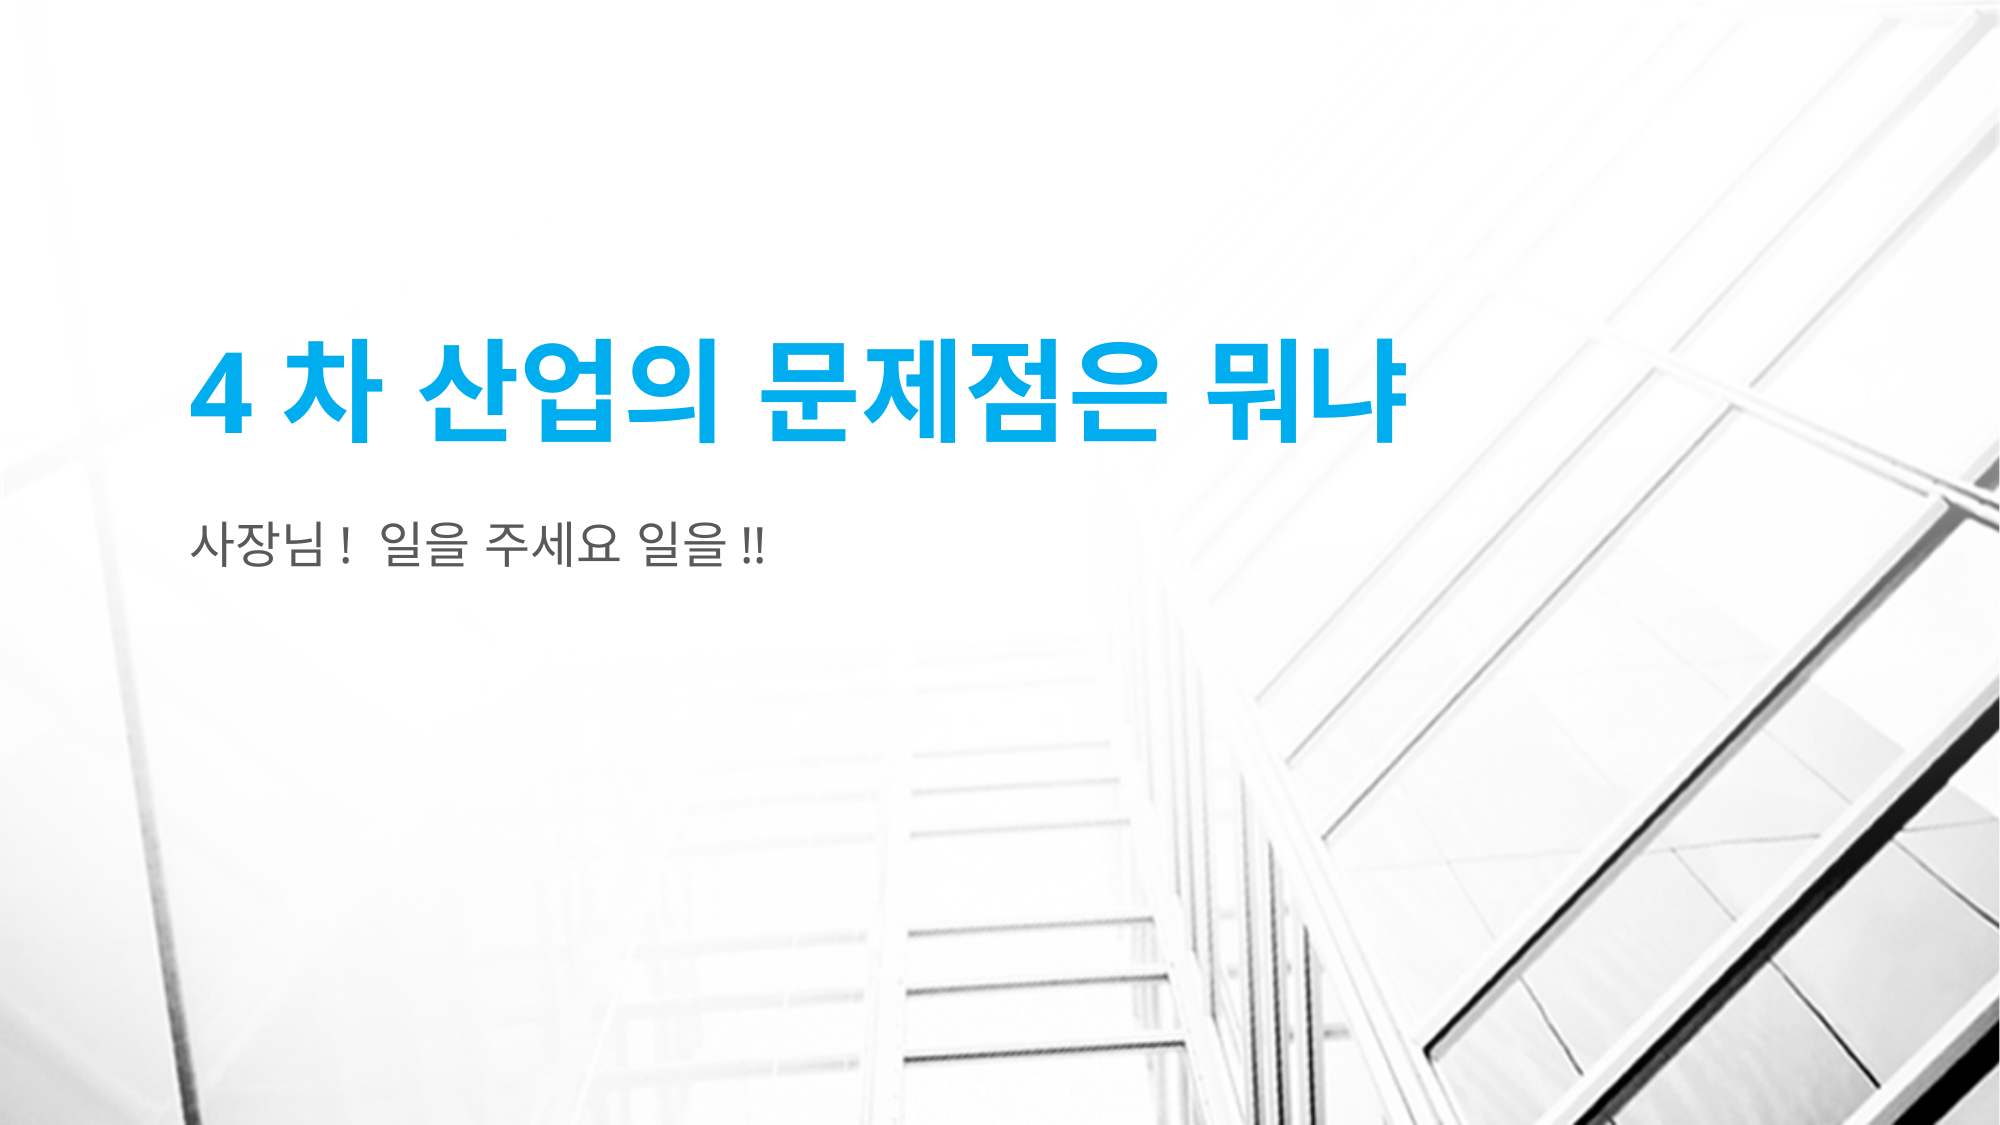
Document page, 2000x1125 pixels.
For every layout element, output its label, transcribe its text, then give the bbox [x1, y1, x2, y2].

list 사장님! 일을 주세요 일을!! [174, 512, 1600, 738]
picture [0, 0, 2000, 1125]
title 4차 산업의 문제점은 뭐냐 [174, 87, 1600, 463]
